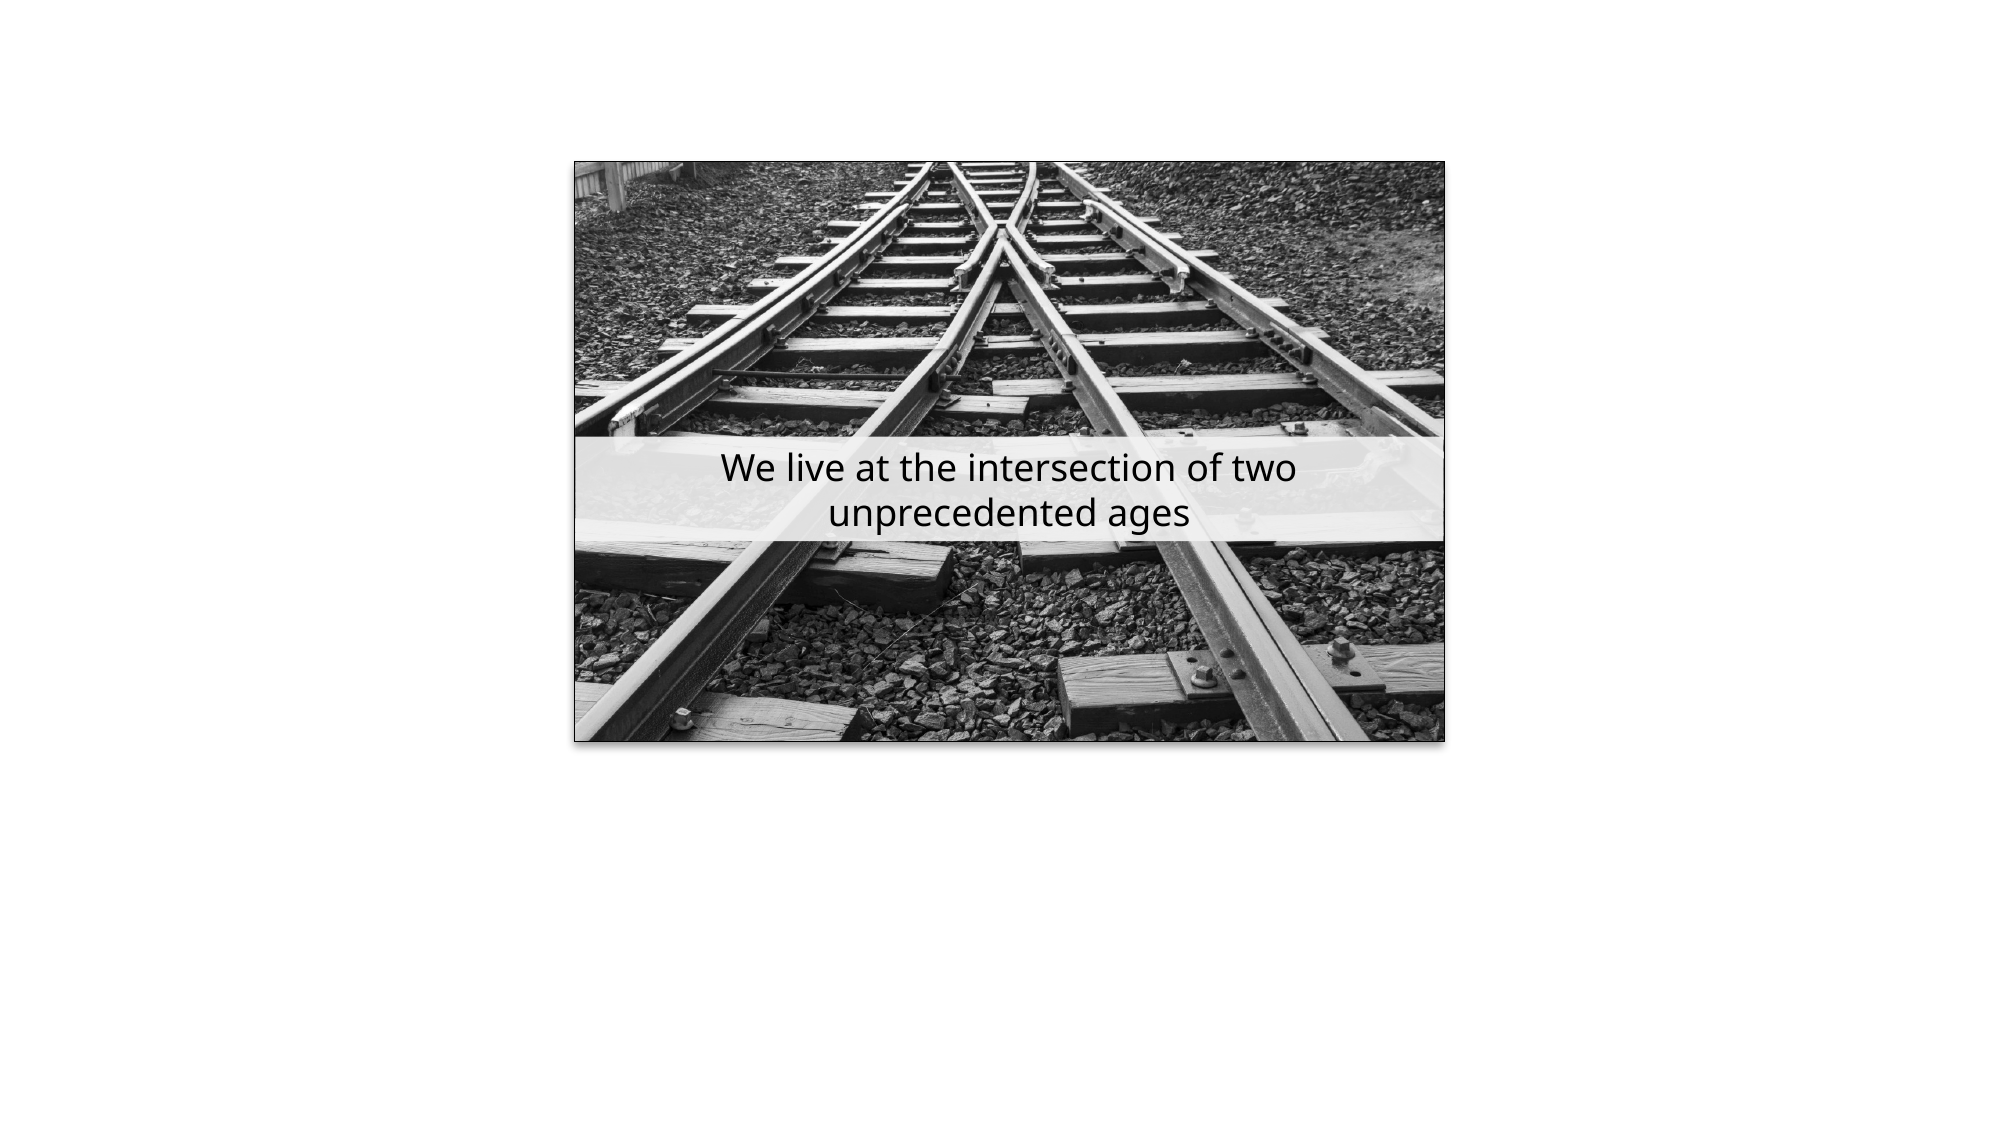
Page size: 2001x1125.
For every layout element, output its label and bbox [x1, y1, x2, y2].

picture [574, 161, 1445, 742]
